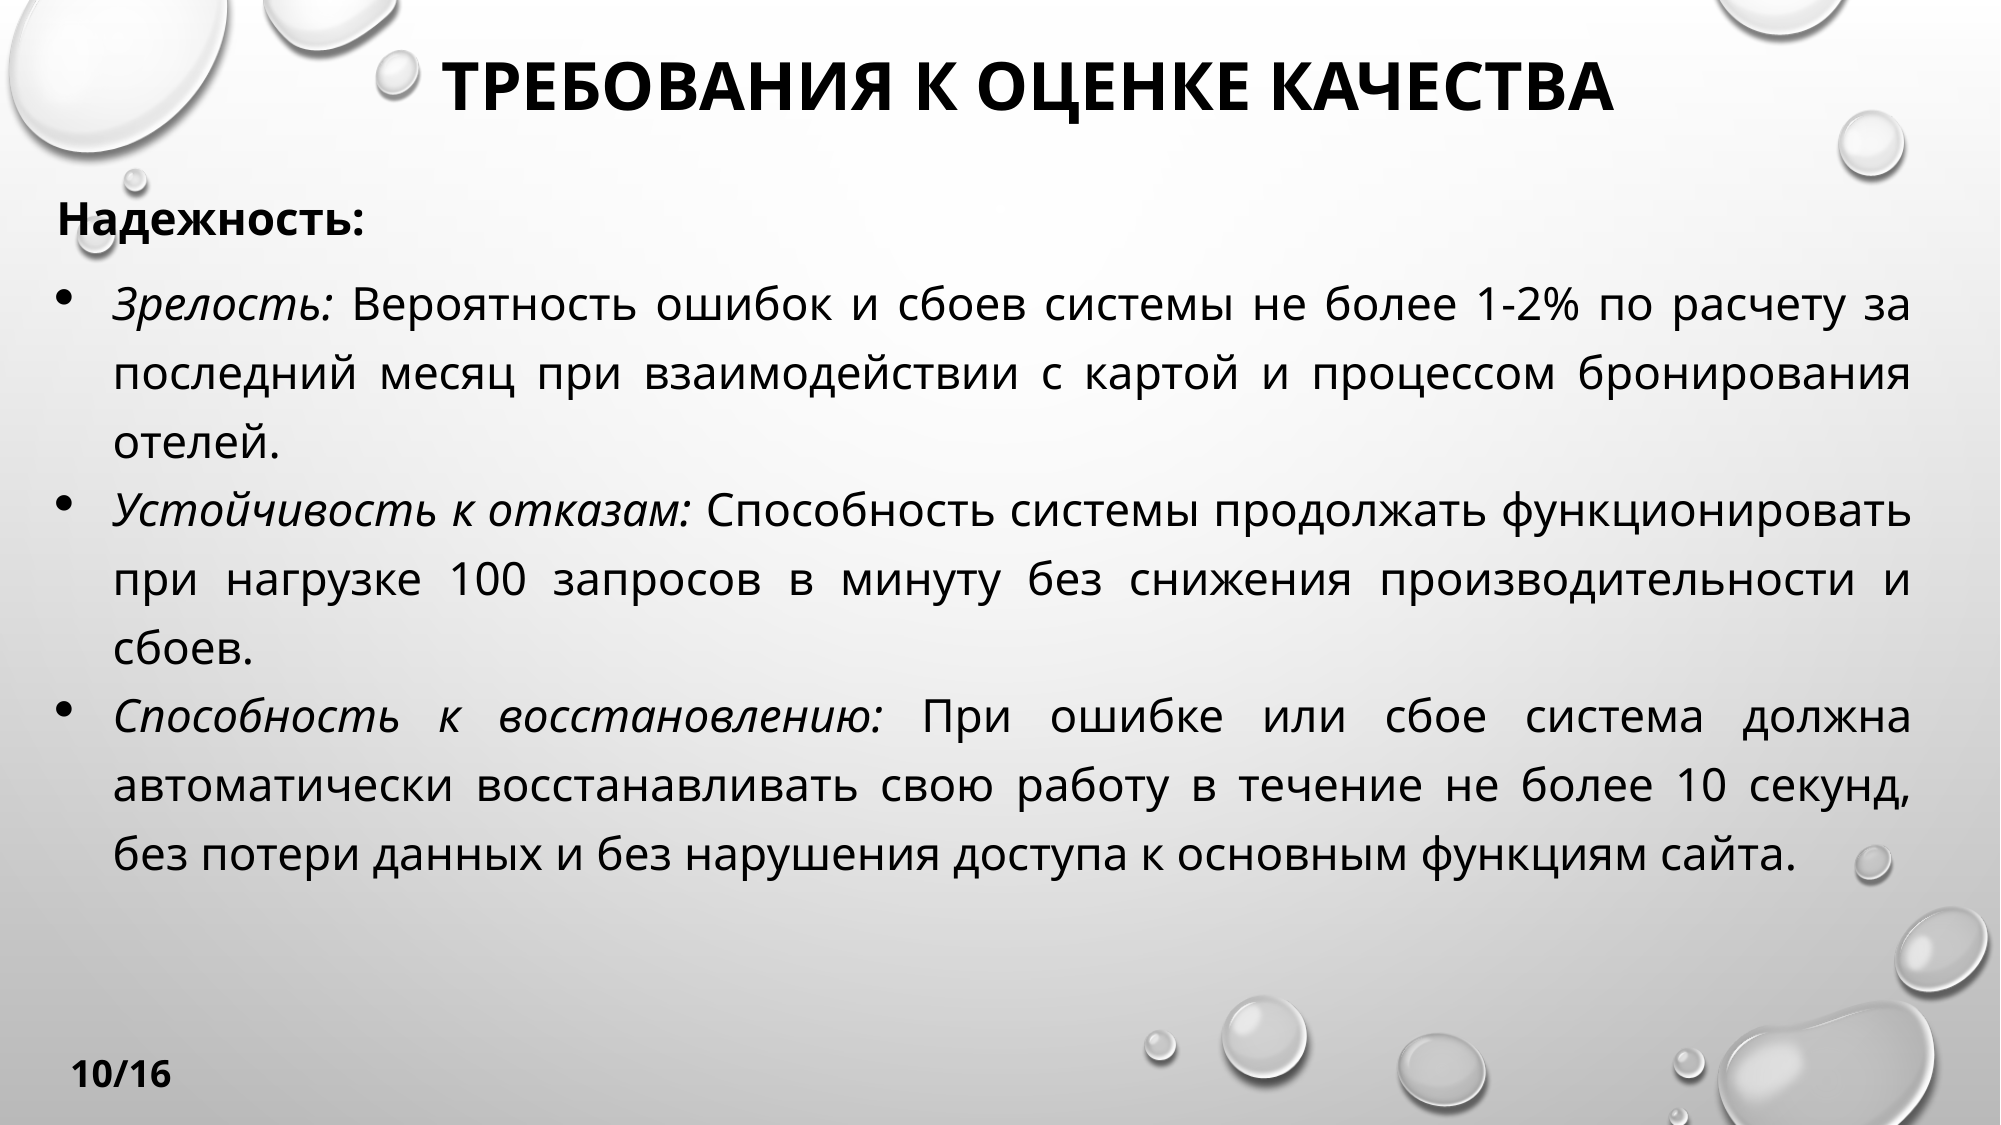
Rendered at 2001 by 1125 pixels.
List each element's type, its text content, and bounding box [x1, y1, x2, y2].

title ТРЕБОВАНИЯ К ОЦЕНКЕ КАЧЕСТВА [384, 36, 1672, 142]
text_box 10/16 [55, 1042, 187, 1103]
picture [0, 0, 2000, 1125]
text_box Надежность: Зрелость: Вероятность ошибок и сбоев системы не более 1-2% по расчету за последний месяц при взаимодействии с картой и процессом бронирования отелей. Устойчивость к отказам: Способность системы продолжать функционировать при нагрузке 100 запросов в минуту без снижения производительности и сбоев. Способность к восстановлению: При ошибке или сбое система должна автоматически восстанавливать свою работу в течение не более 10 секунд, без потери данных и без нарушения доступа к основным функциям сайта. [41, 154, 1929, 887]
